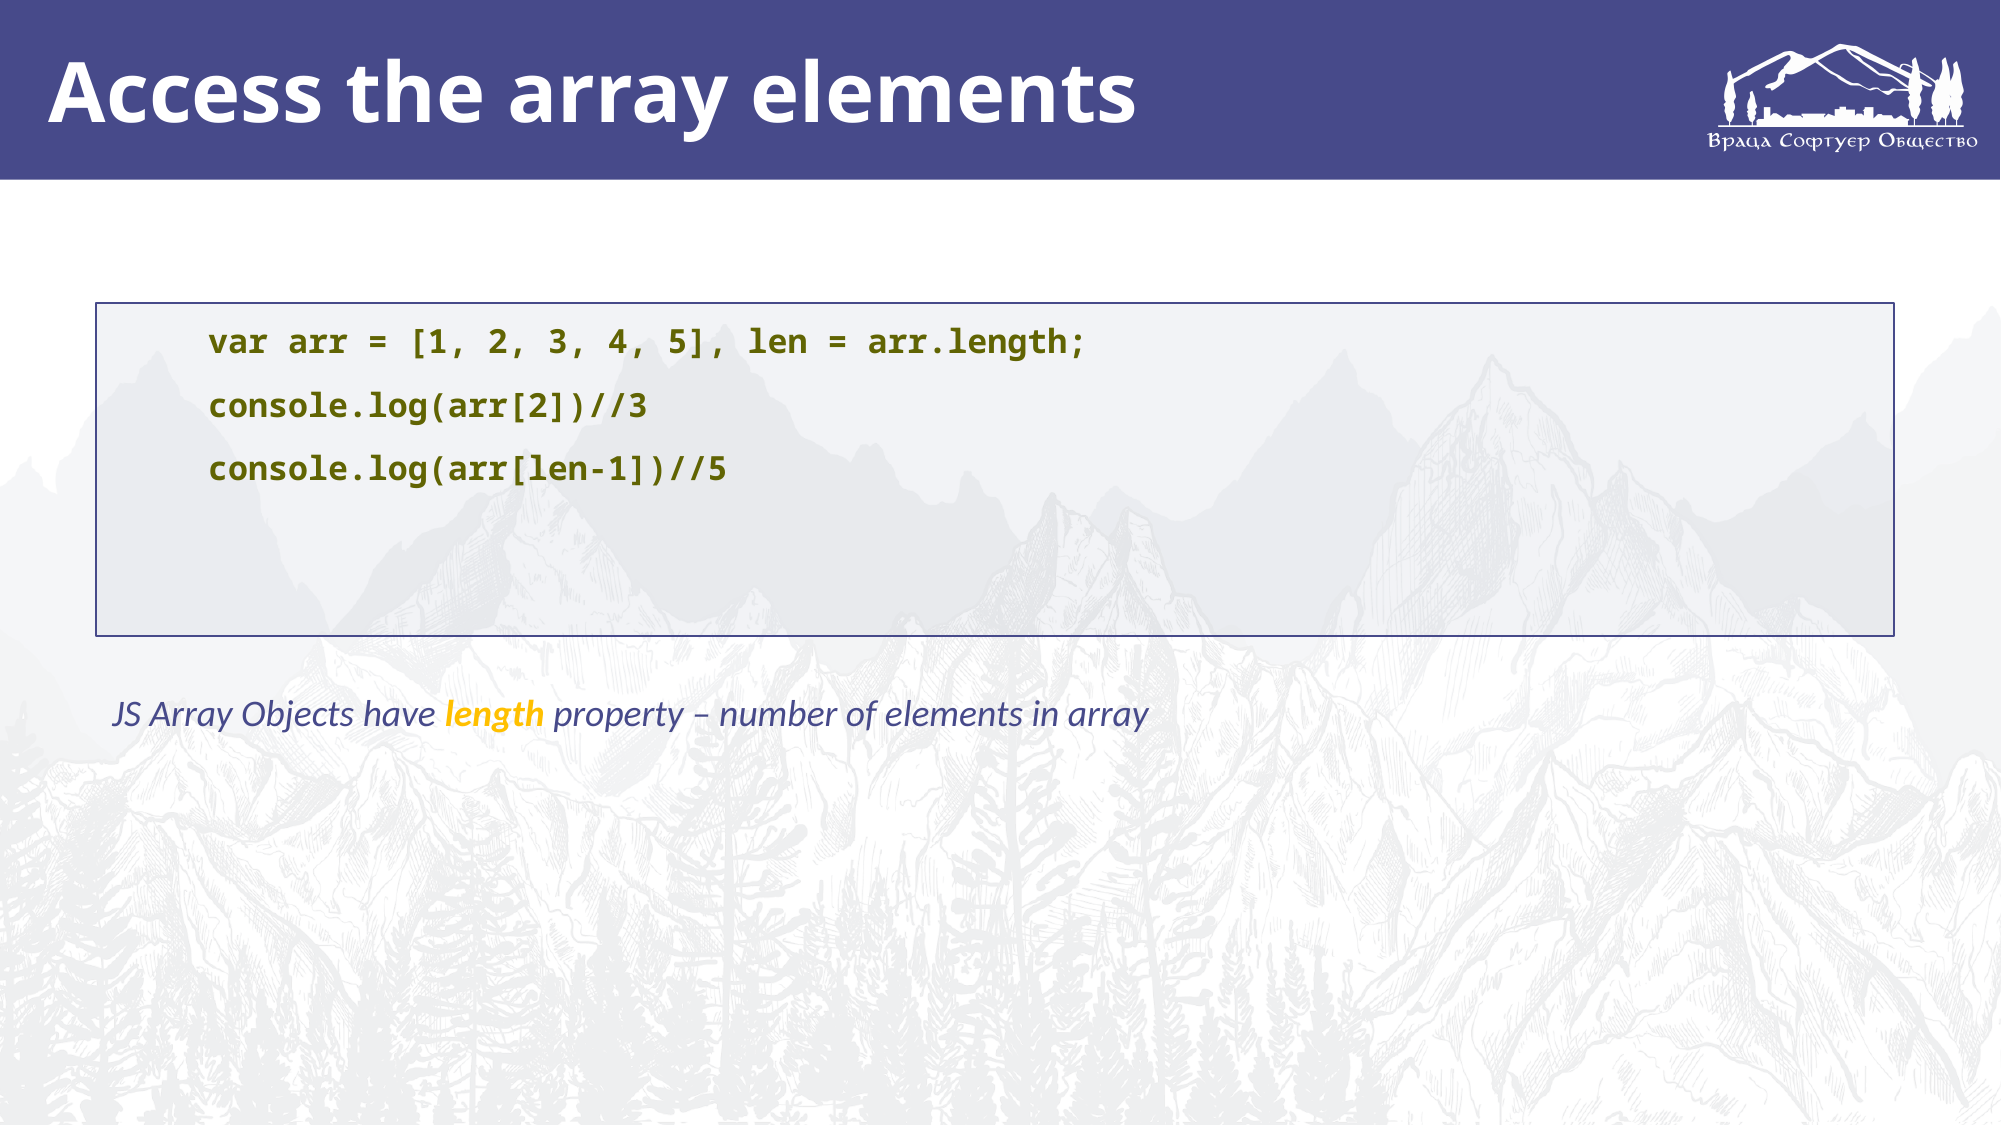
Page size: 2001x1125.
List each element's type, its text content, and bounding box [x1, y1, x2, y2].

text_box JS Array Objects have length property – number of elements in array [97, 673, 1390, 737]
title Access the array elements [31, 16, 1591, 162]
list var arr = [1, 2, 3, 4, 5], len = arr.length; console.log(arr[2])//3 console.log(arr[len-1])//5 [95, 302, 1895, 637]
picture [1703, 19, 1981, 165]
